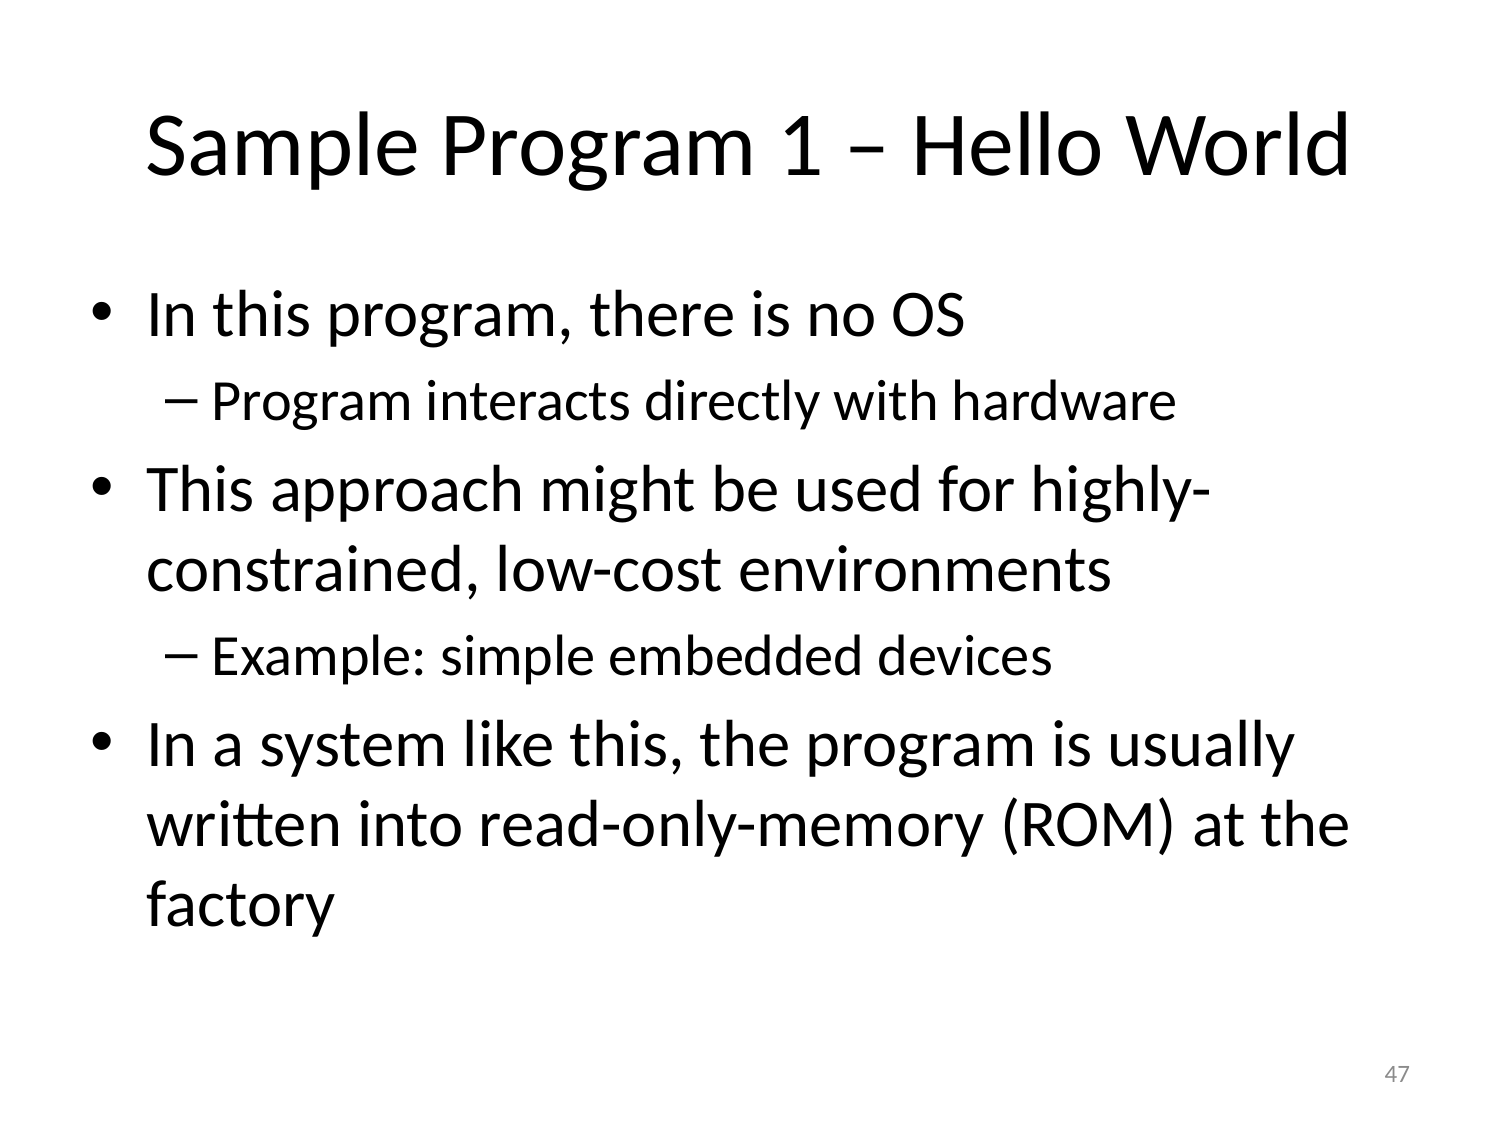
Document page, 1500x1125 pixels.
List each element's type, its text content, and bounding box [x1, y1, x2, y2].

list In this program, there is no OS Program interacts directly with hardware This approach might be used for highly-constrained, low-cost environments Example: simple embedded devices In a system like this, the program is usually written into read-only-memory (ROM) at the factory [75, 262, 1425, 1005]
slide_number 47 [1074, 1042, 1425, 1103]
title Sample Program 1 – Hello World [75, 45, 1425, 233]
